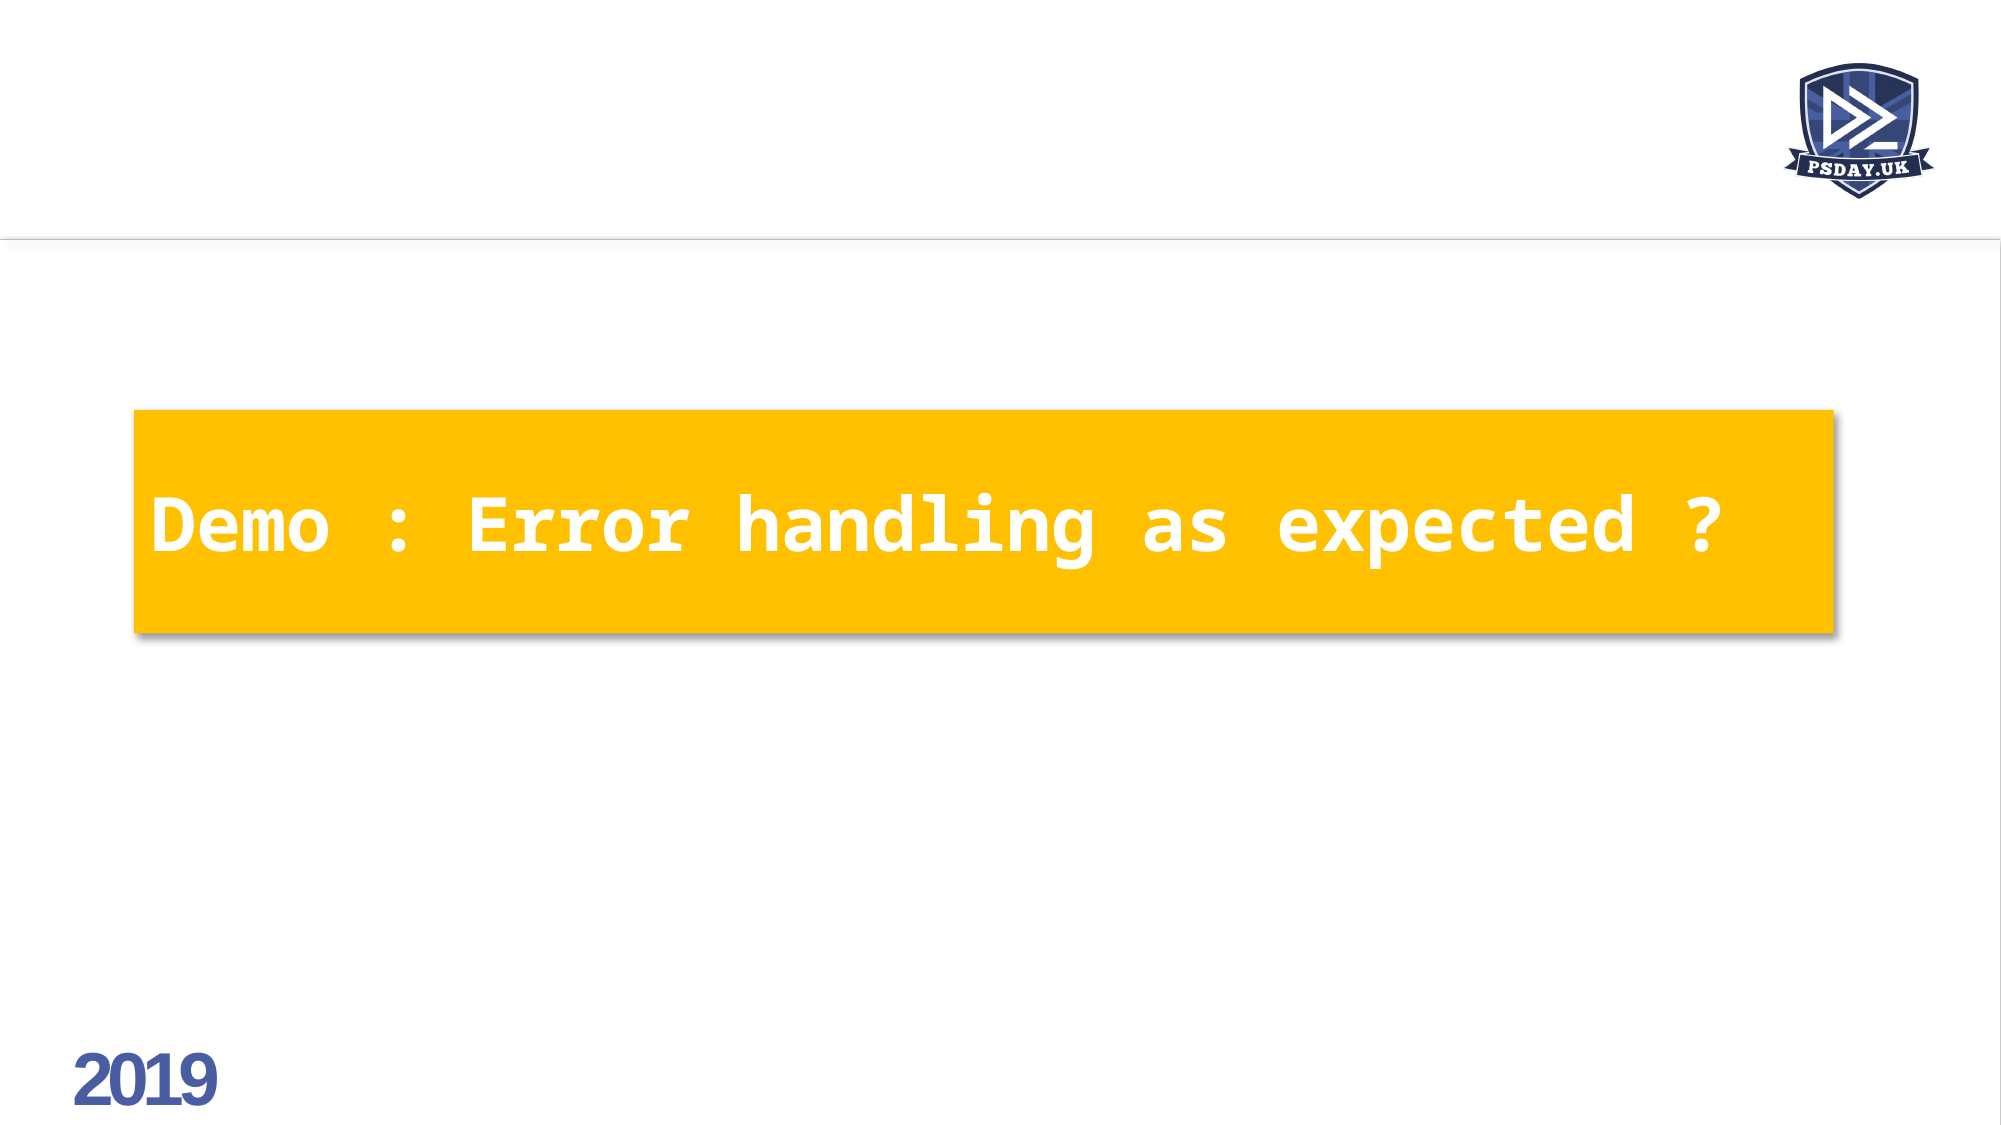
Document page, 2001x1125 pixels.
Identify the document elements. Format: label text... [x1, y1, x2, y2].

title Demo : Error handling as expected ? [133, 409, 1834, 634]
picture [1781, 53, 1937, 209]
